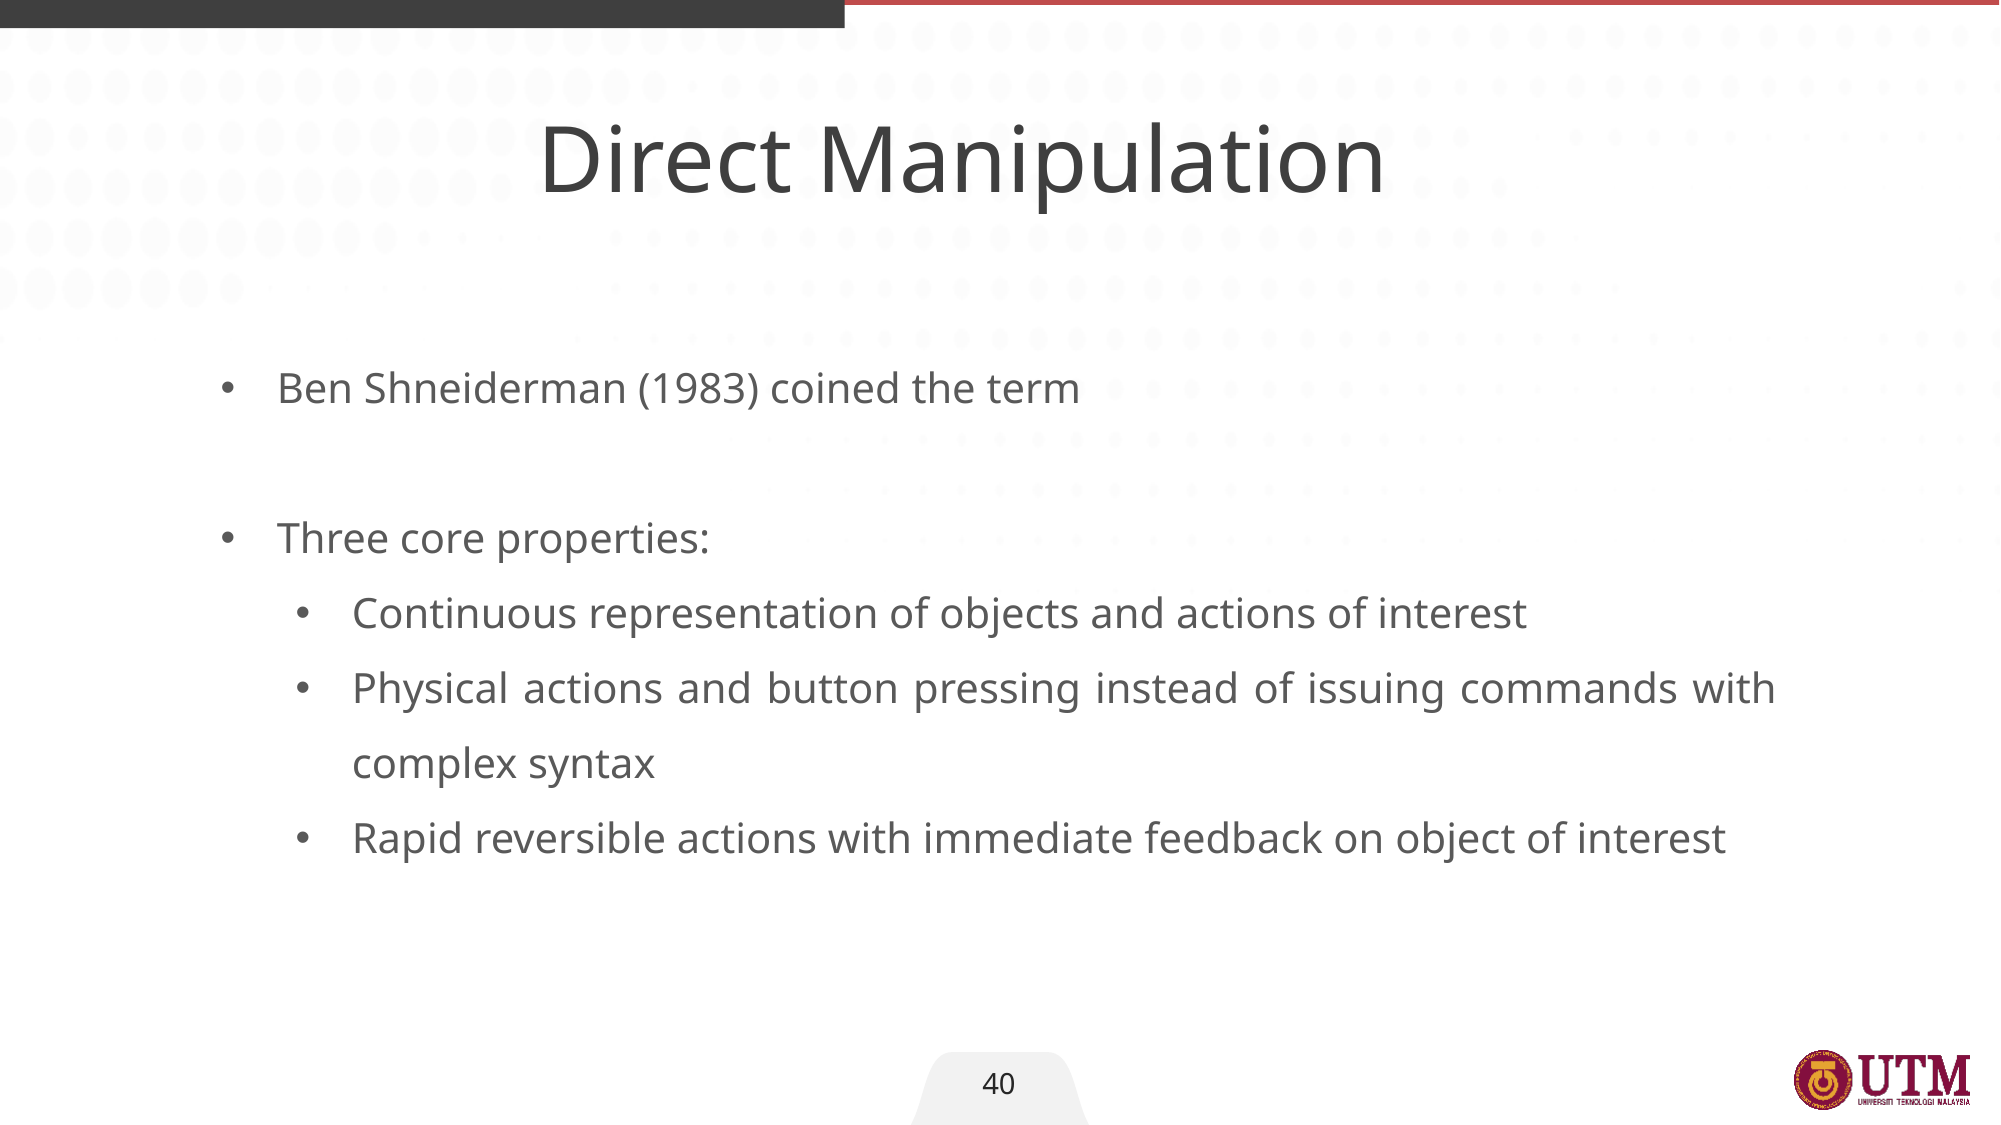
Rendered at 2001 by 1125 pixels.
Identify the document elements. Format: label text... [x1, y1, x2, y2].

slide_number 40 [774, 1055, 1225, 1116]
picture [0, 0, 2001, 645]
text_box Direct Manipulation [133, 93, 1793, 218]
picture [1794, 1050, 1970, 1110]
text_box Ben Shneiderman (1983) coined the term Three core properties: Continuous representation of objects and actions of interest Physical actions and button pressing instead of issuing commands with complex syntax Rapid reversible actions with immediate feedback on object of interest [205, 329, 1793, 870]
